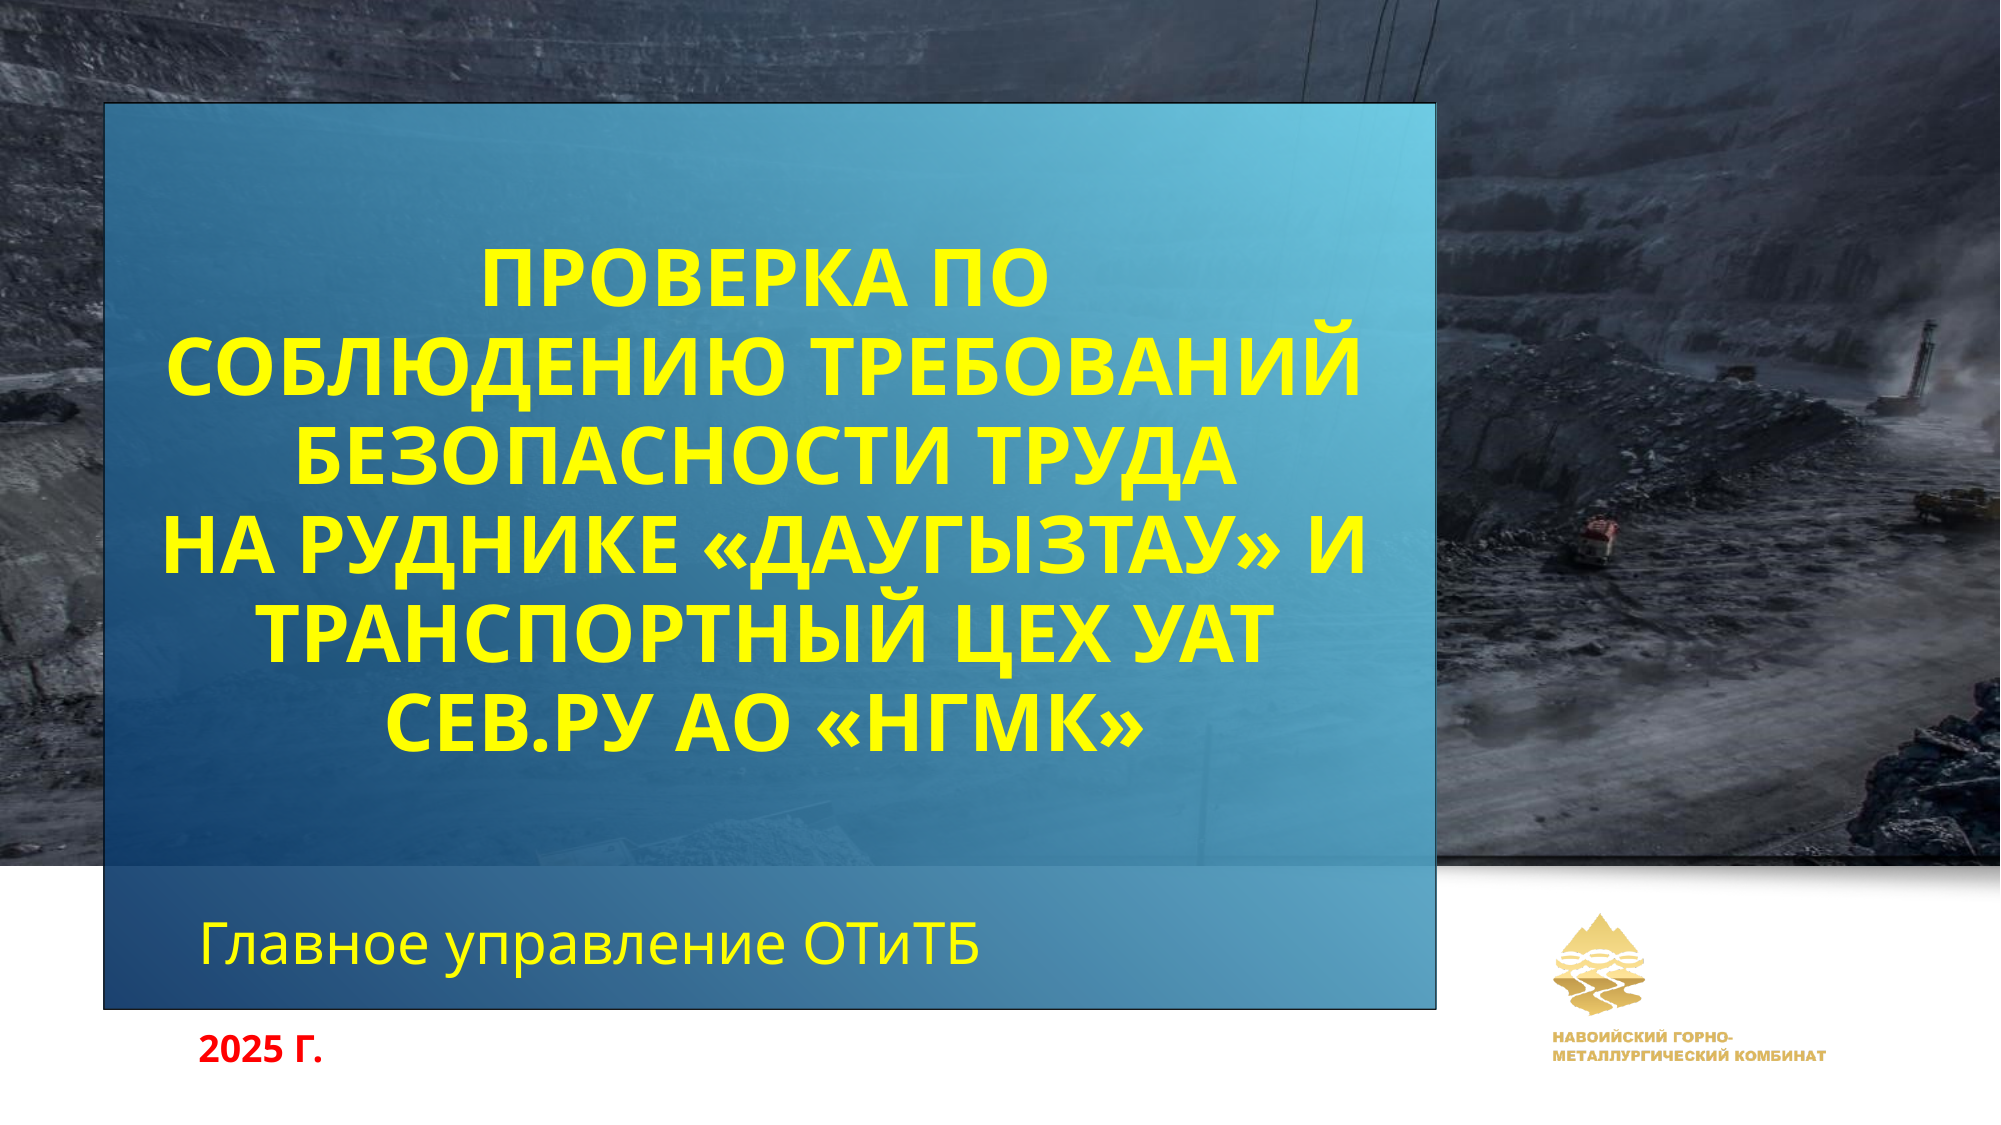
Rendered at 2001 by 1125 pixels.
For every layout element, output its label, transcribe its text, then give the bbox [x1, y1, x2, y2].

title Проверка по соблюдению требований безопасности труда на руднике «Даугызтау» и Транспортный цех УАТ Cев.РУ АО «НГМК» [142, 134, 1388, 777]
subtitle Главное управление ОТиТБ [183, 901, 1311, 974]
picture [0, 0, 2000, 1061]
list 2025 г. [183, 1018, 1311, 1072]
